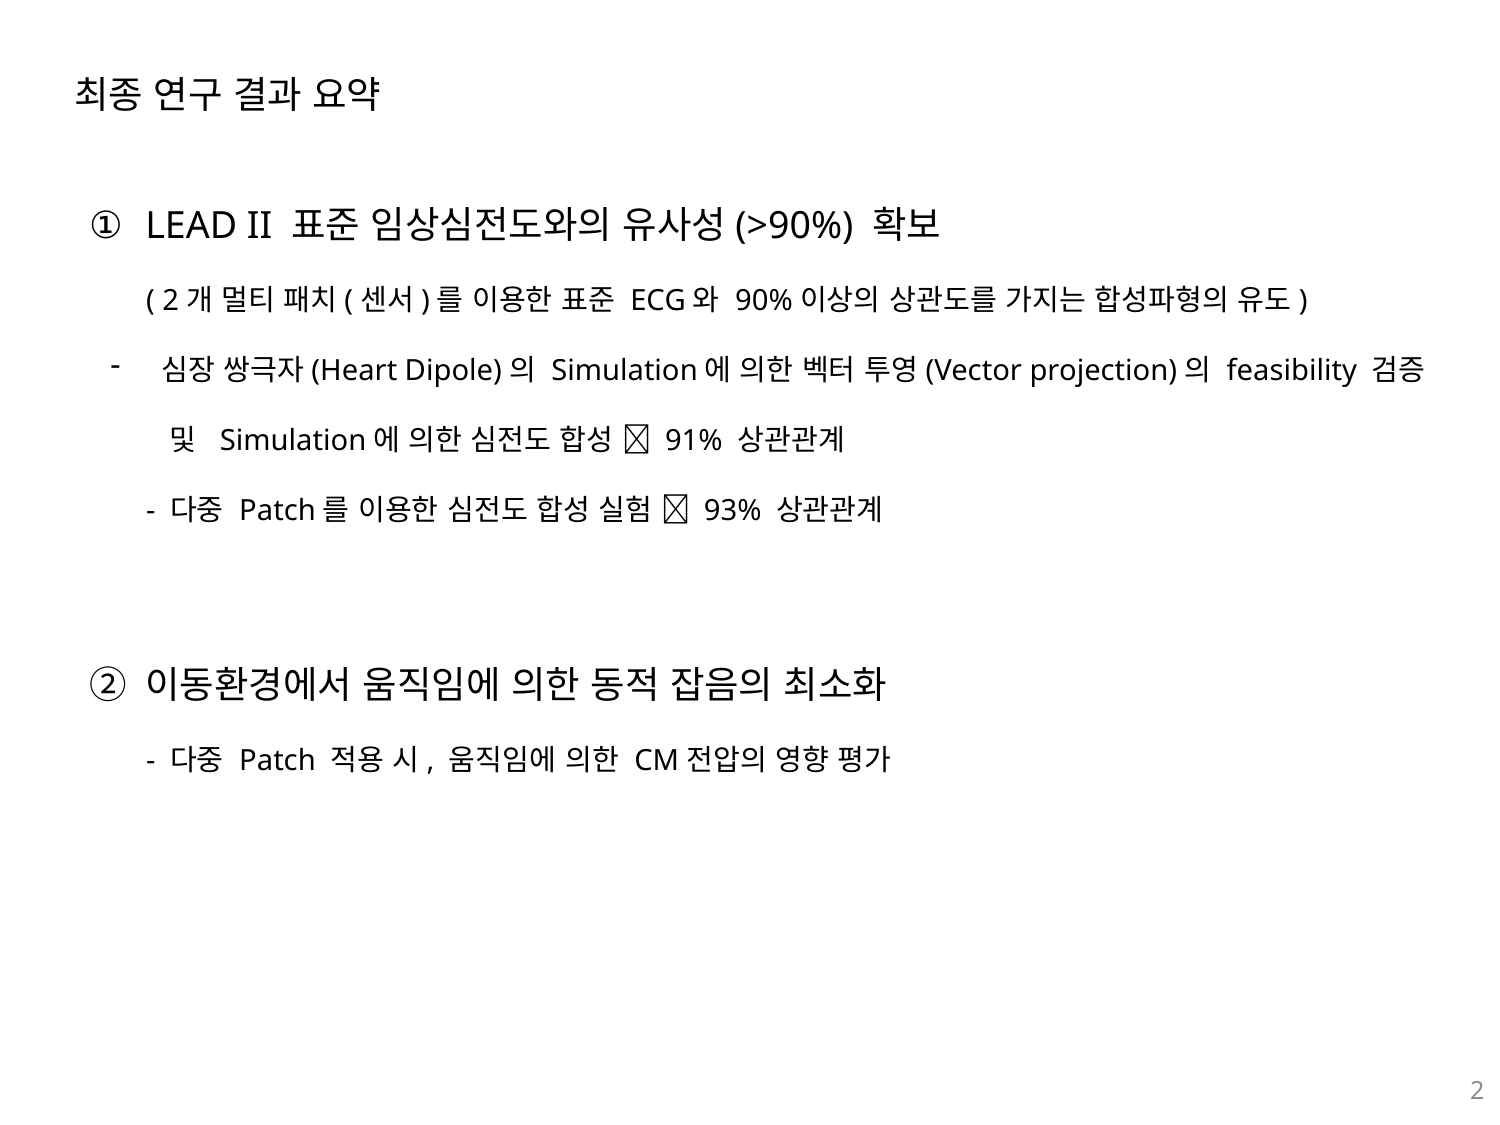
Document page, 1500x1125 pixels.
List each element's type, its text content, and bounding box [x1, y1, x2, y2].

text_box LEAD II 표준 임상심전도와의 유사성(>90%) 확보 ( 2개 멀티 패치(센서)를 이용한 표준 ECG와 90%이상의 상관도를 가지는 합성파형의 유도) 심장 쌍극자(Heart Dipole)의 Simulation에 의한 벡터 투영(Vector projection)의 feasibility 검증 및 Simulation에 의한 심전도 합성  91% 상관관계 - 다중 Patch를 이용한 심전도 합성 실험  93% 상관관계 이동환경에서 움직임에 의한 동적 잡음의 최소화 - 다중 Patch 적용 시, 움직임에 의한 CM전압의 영향 평가 [0, 148, 1500, 874]
text_box 최종 연구 결과 요약 [59, 19, 397, 124]
slide_number 2 [1149, 1061, 1500, 1122]
